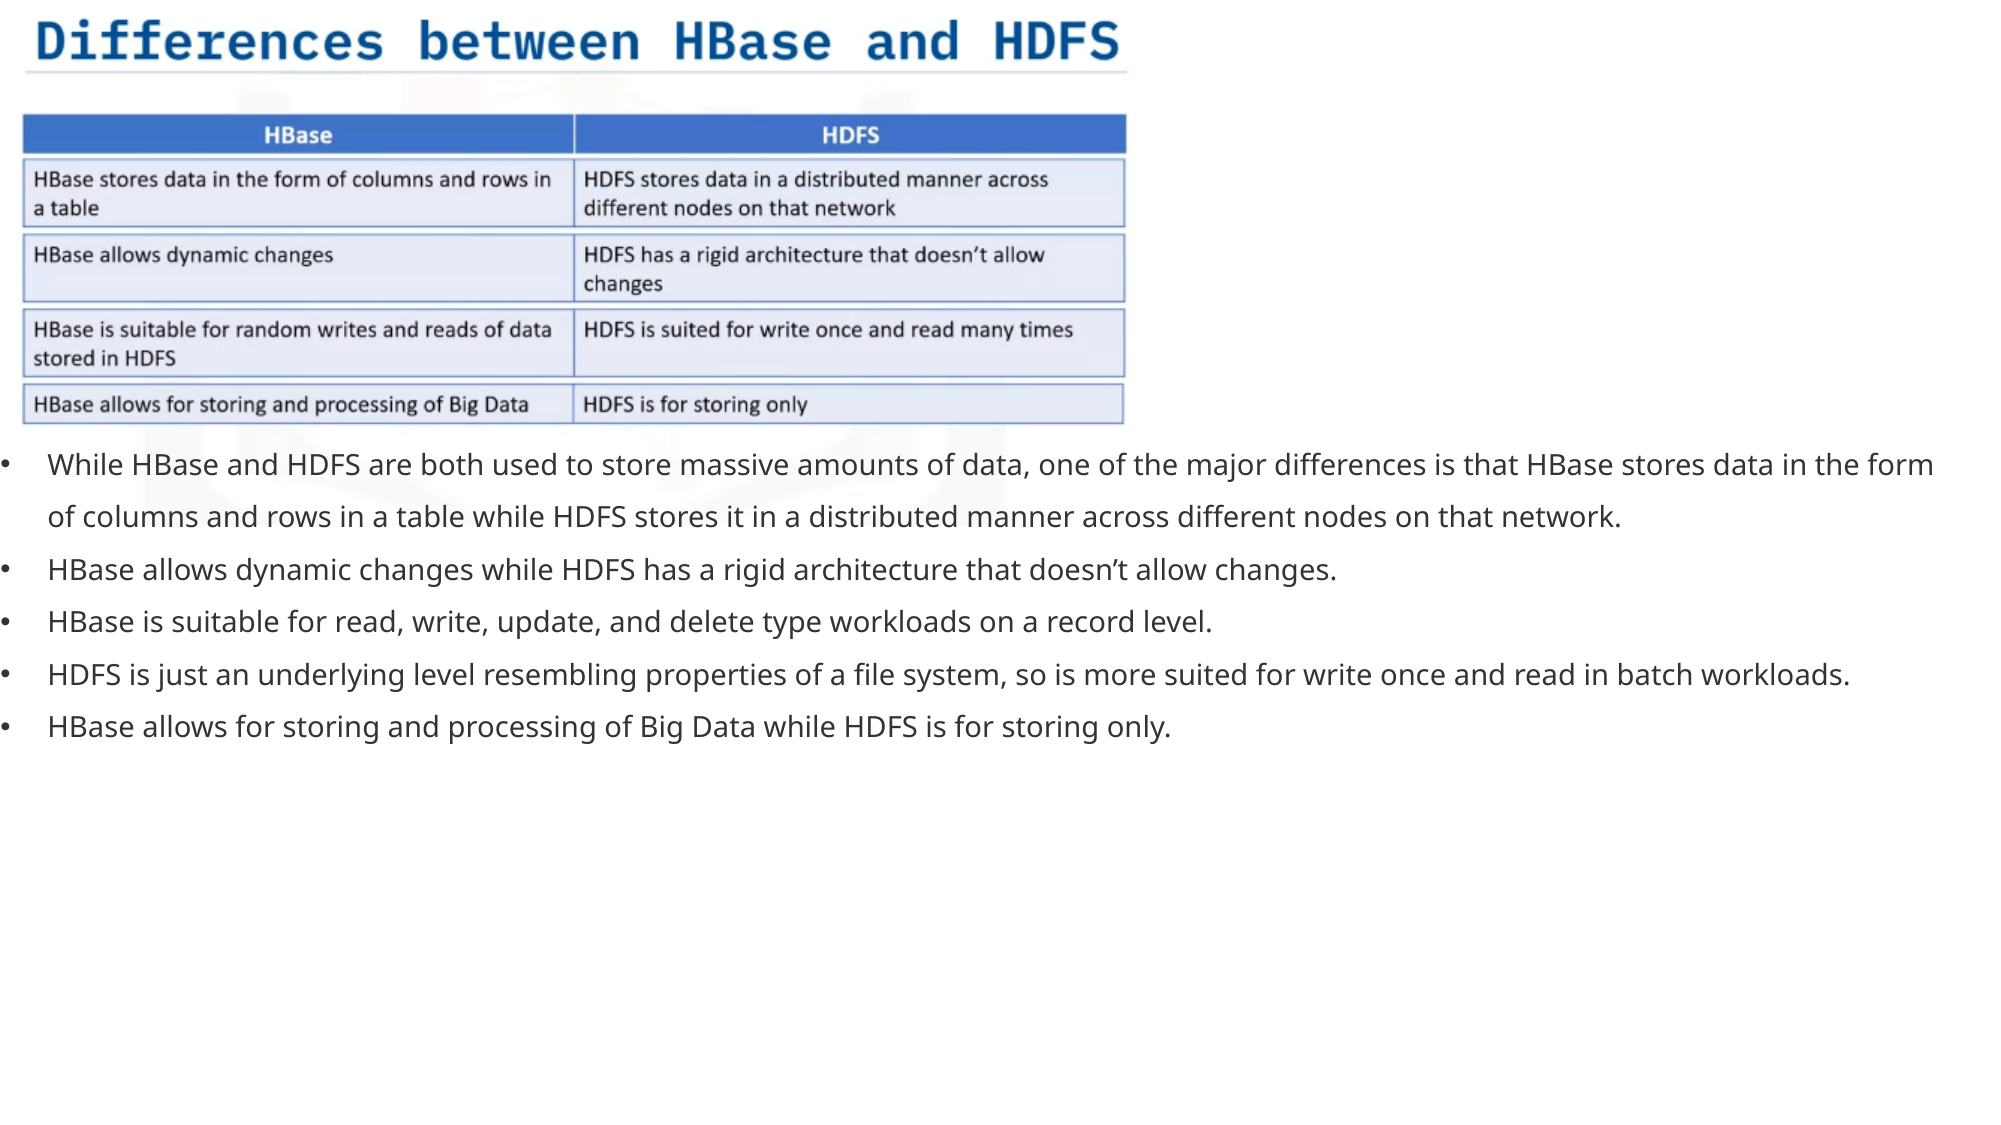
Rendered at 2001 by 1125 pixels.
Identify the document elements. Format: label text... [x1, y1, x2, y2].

picture [0, 0, 1140, 525]
text_box While HBase and HDFS are both used to store massive amounts of data, one of the major differences is that HBase stores data in the form of columns and rows in a table while HDFS stores it in a distributed manner across different nodes on that network. HBase allows dynamic changes while HDFS has a rigid architecture that doesn’t allow changes. HBase is suitable for read, write, update, and delete type workloads on a record level. HDFS is just an underlying level resembling properties of a file system, so is more suited for write once and read in batch workloads. HBase allows for storing and processing of Big Data while HDFS is for storing only. [0, 421, 1952, 751]
